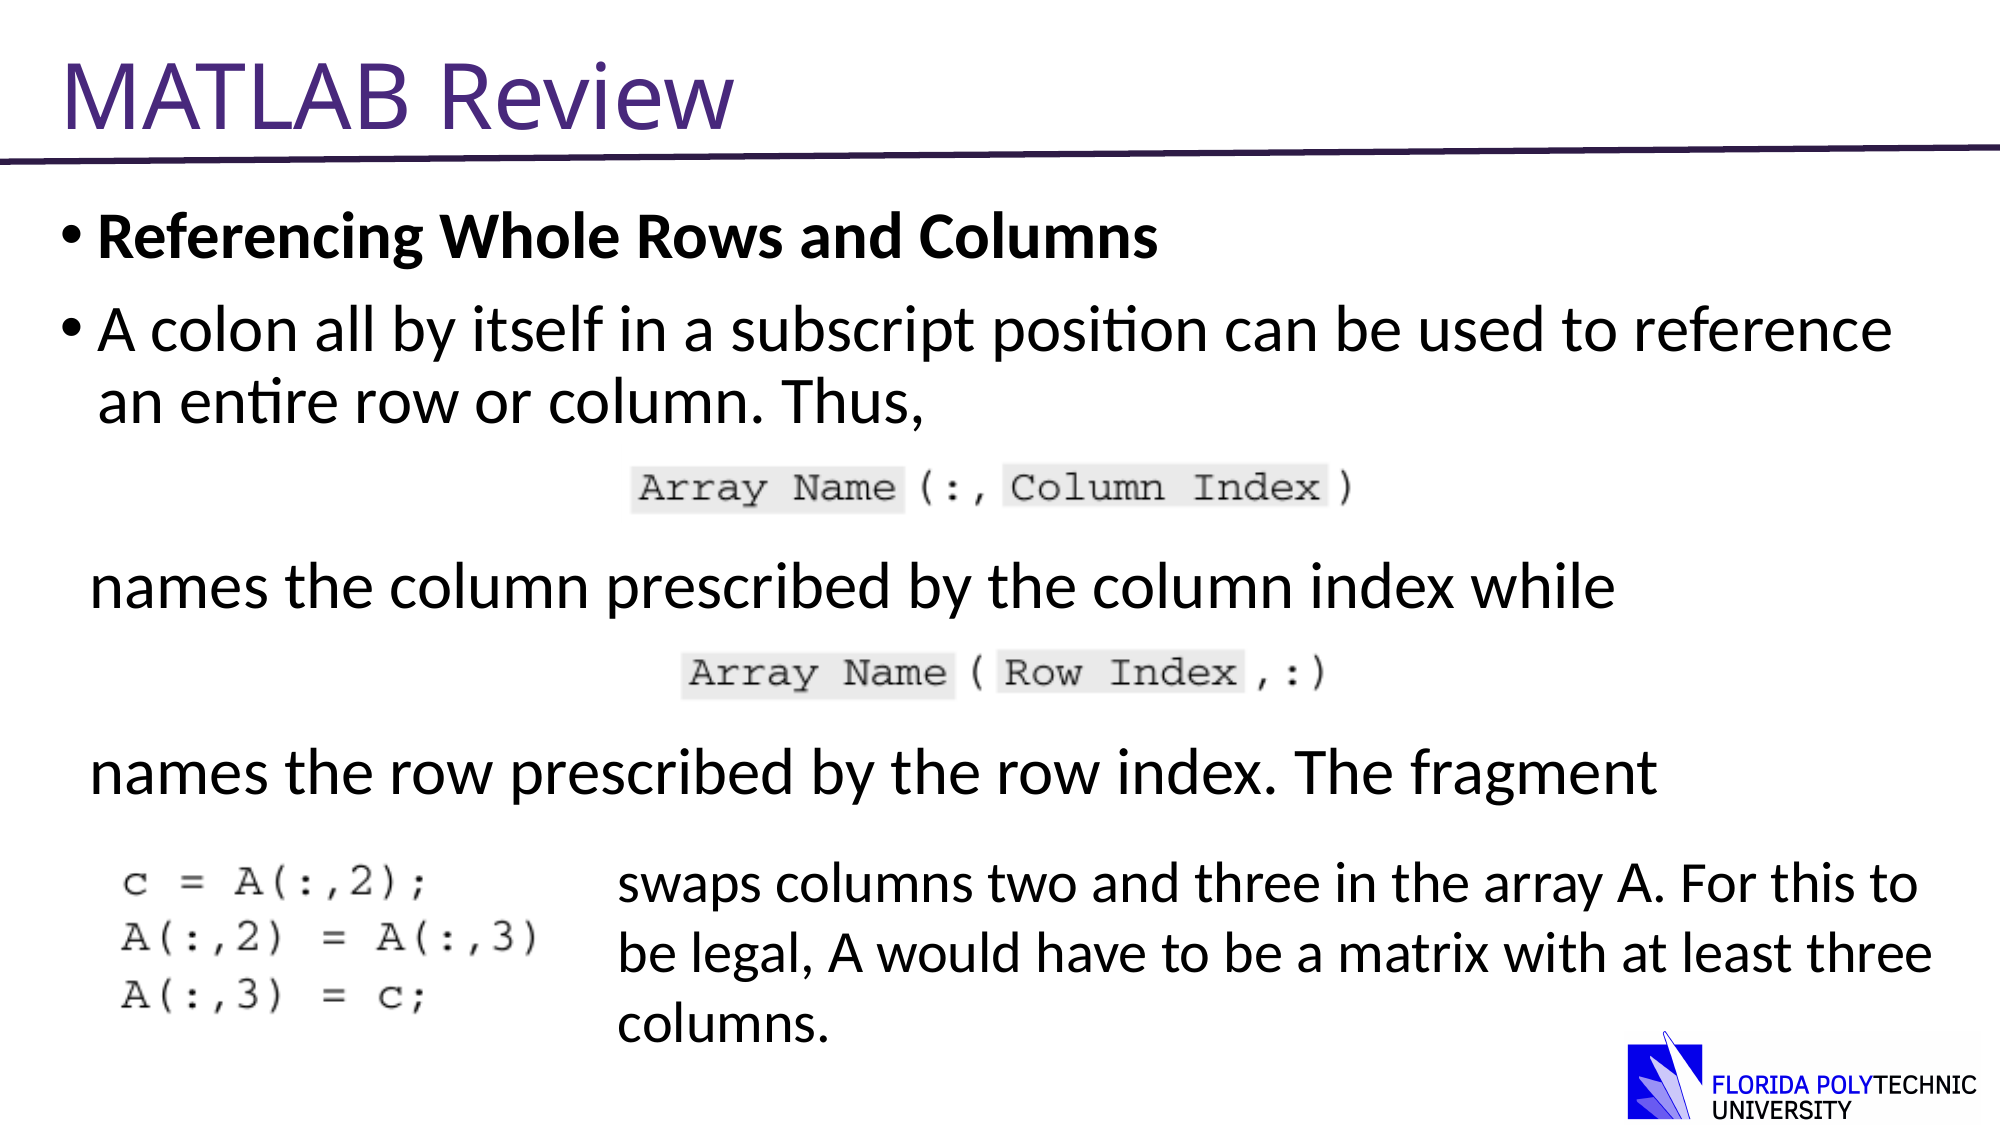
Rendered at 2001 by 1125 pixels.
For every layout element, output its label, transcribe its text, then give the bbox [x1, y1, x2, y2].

text_box swaps columns two and three in the array A. For this to be legal, A would have to be a matrix with at least three columns. [603, 837, 1956, 1062]
title MATLAB Review [44, 22, 1971, 177]
picture [1624, 1031, 1981, 1125]
picture [93, 837, 555, 1037]
picture [620, 444, 1363, 523]
picture [677, 633, 1338, 706]
list Referencing Whole Rows and Columns A colon all by itself in a subscript position can be used to reference an entire row or column. Thus, names the column prescribed by the column index while names the row prescribed by the row index. The fragment [44, 193, 1971, 1039]
